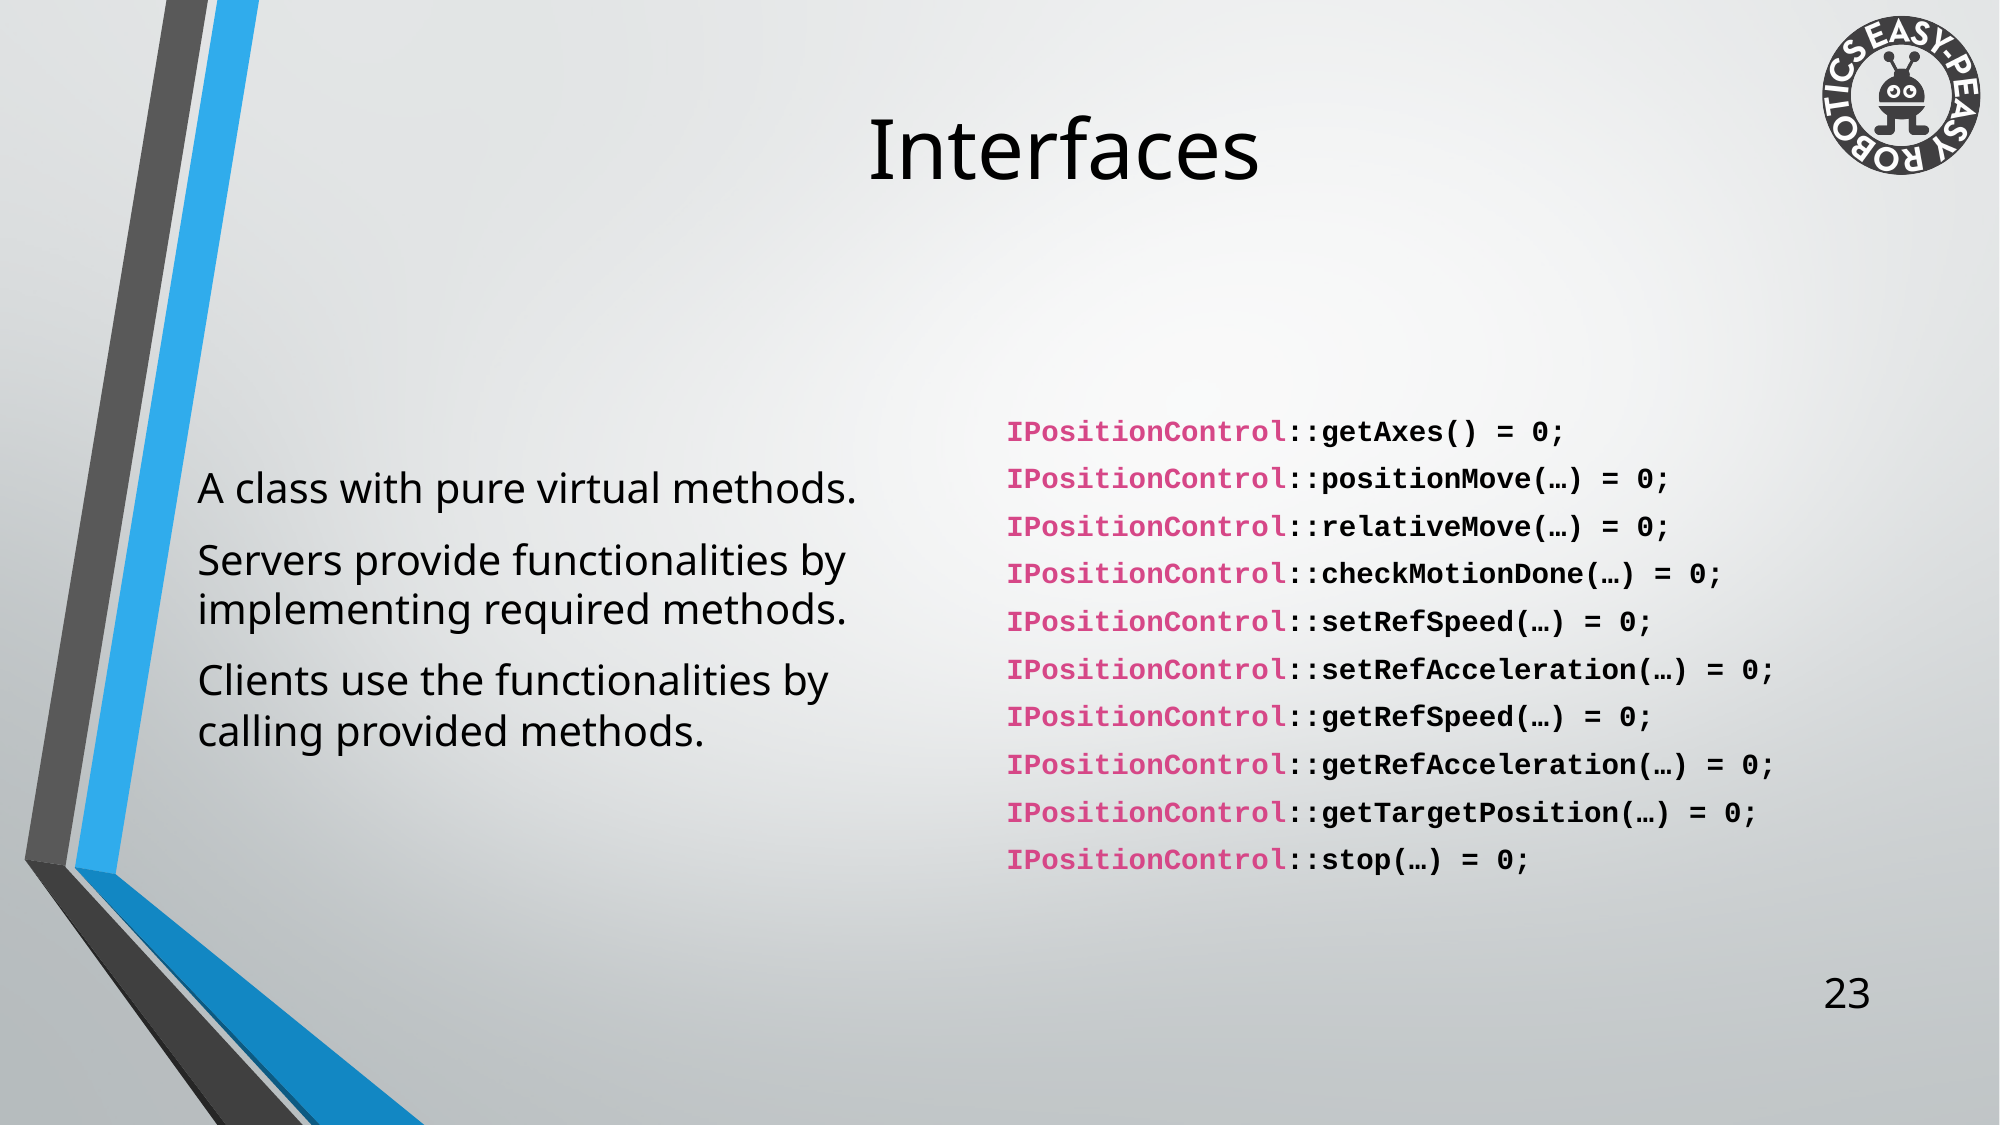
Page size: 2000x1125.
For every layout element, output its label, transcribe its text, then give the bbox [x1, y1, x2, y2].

title Interfaces [243, 2, 1887, 290]
picture [1793, 0, 2000, 212]
slide_number 23 [1796, 965, 1887, 1025]
list IPositionControl::getAxes() = 0; IPositionControl::positionMove(…) = 0; IPositionControl::relativeMove(…) = 0; IPositionControl::checkMotionDone(…) = 0; IPositionControl::setRefSpeed(…) = 0; IPositionControl::setRefAcceleration(…) = 0; IPositionControl::getRefSpeed(…) = 0; IPositionControl::getRefAcceleration(…) = 0; IPositionControl::getTargetPosition(…) = 0; IPositionControl::stop(…) = 0; [983, 299, 1863, 988]
list A class with pure virtual methods. Servers provide functionalities by implementing required methods. Clients use the functionalities by calling provided methods. [174, 299, 950, 988]
